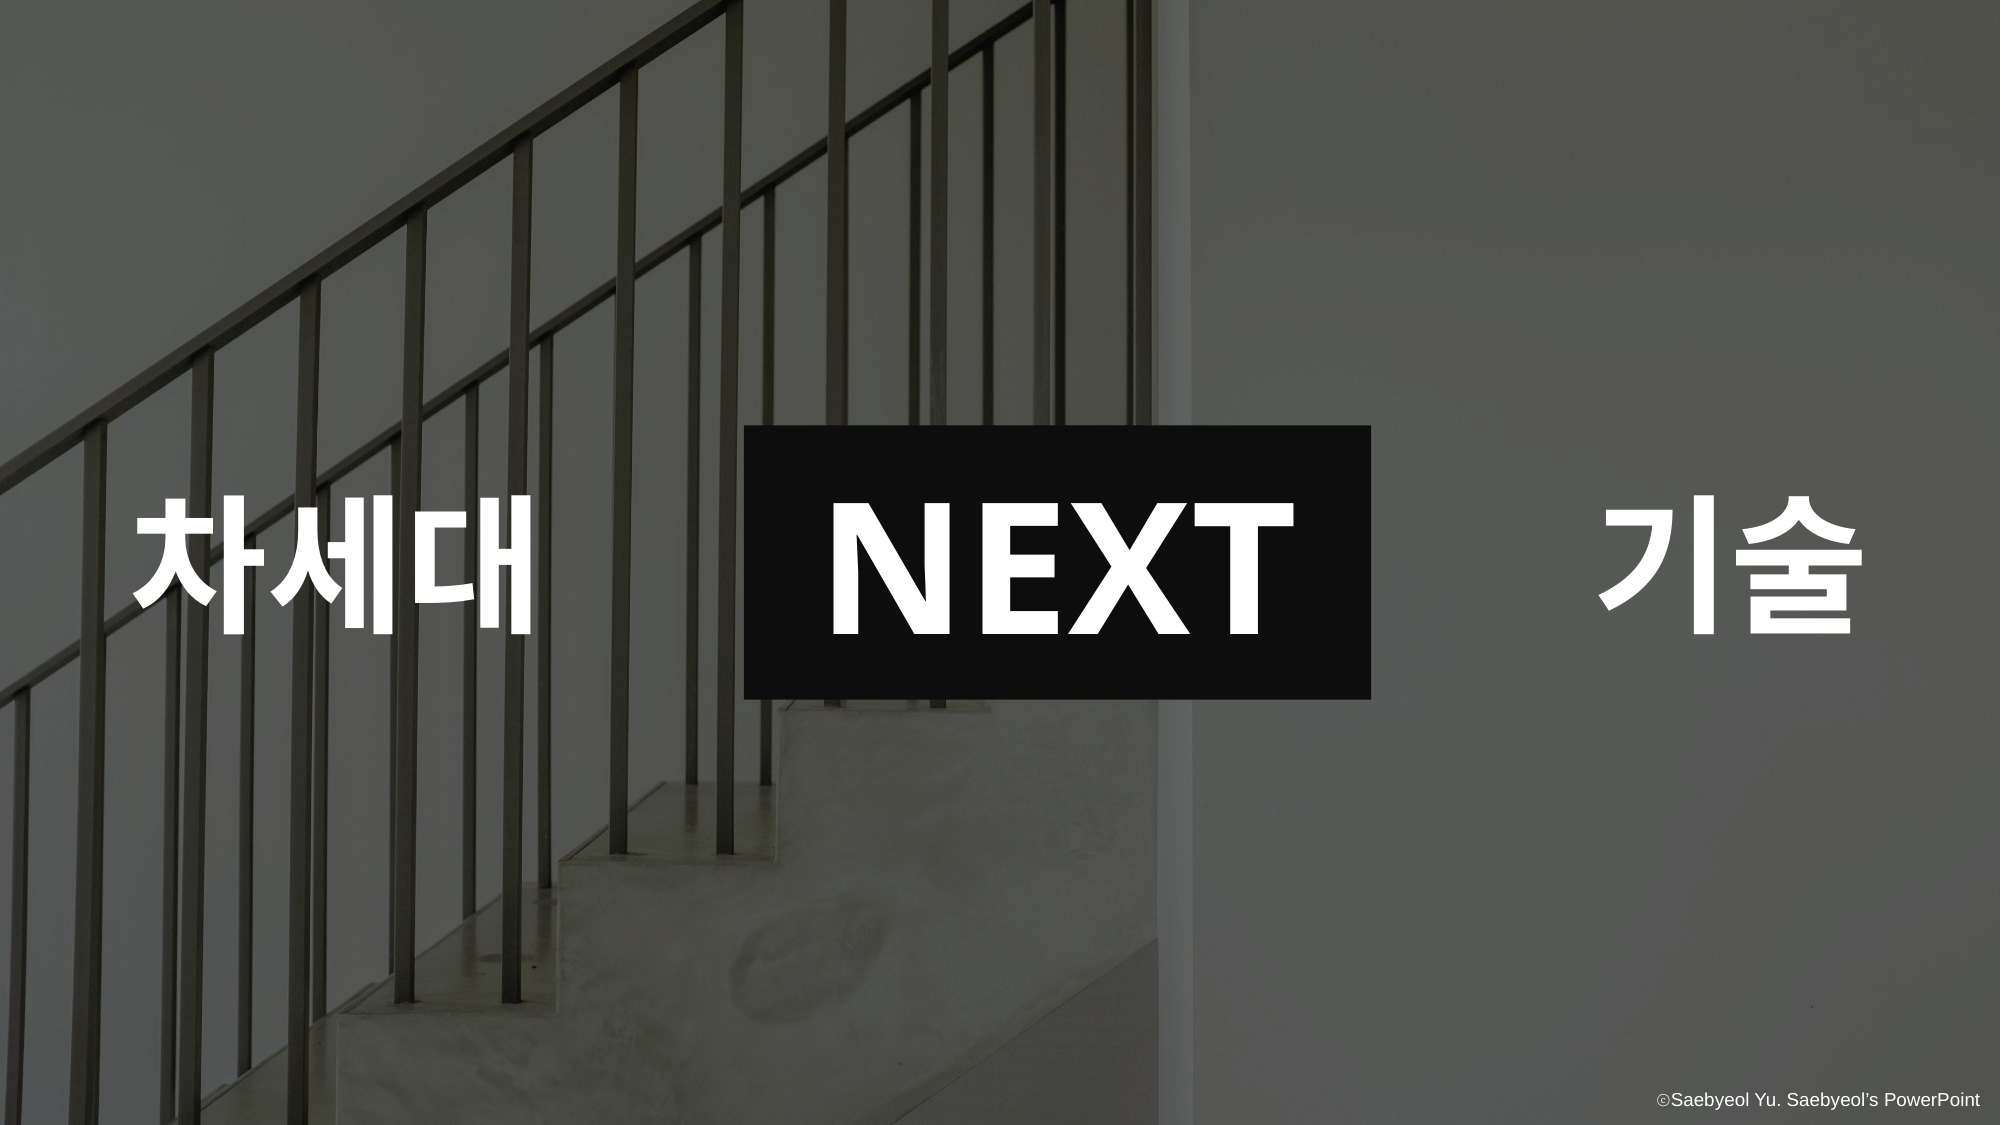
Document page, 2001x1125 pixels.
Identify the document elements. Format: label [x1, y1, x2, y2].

picture [0, 0, 2000, 1125]
text_box [220, 425, 1780, 700]
